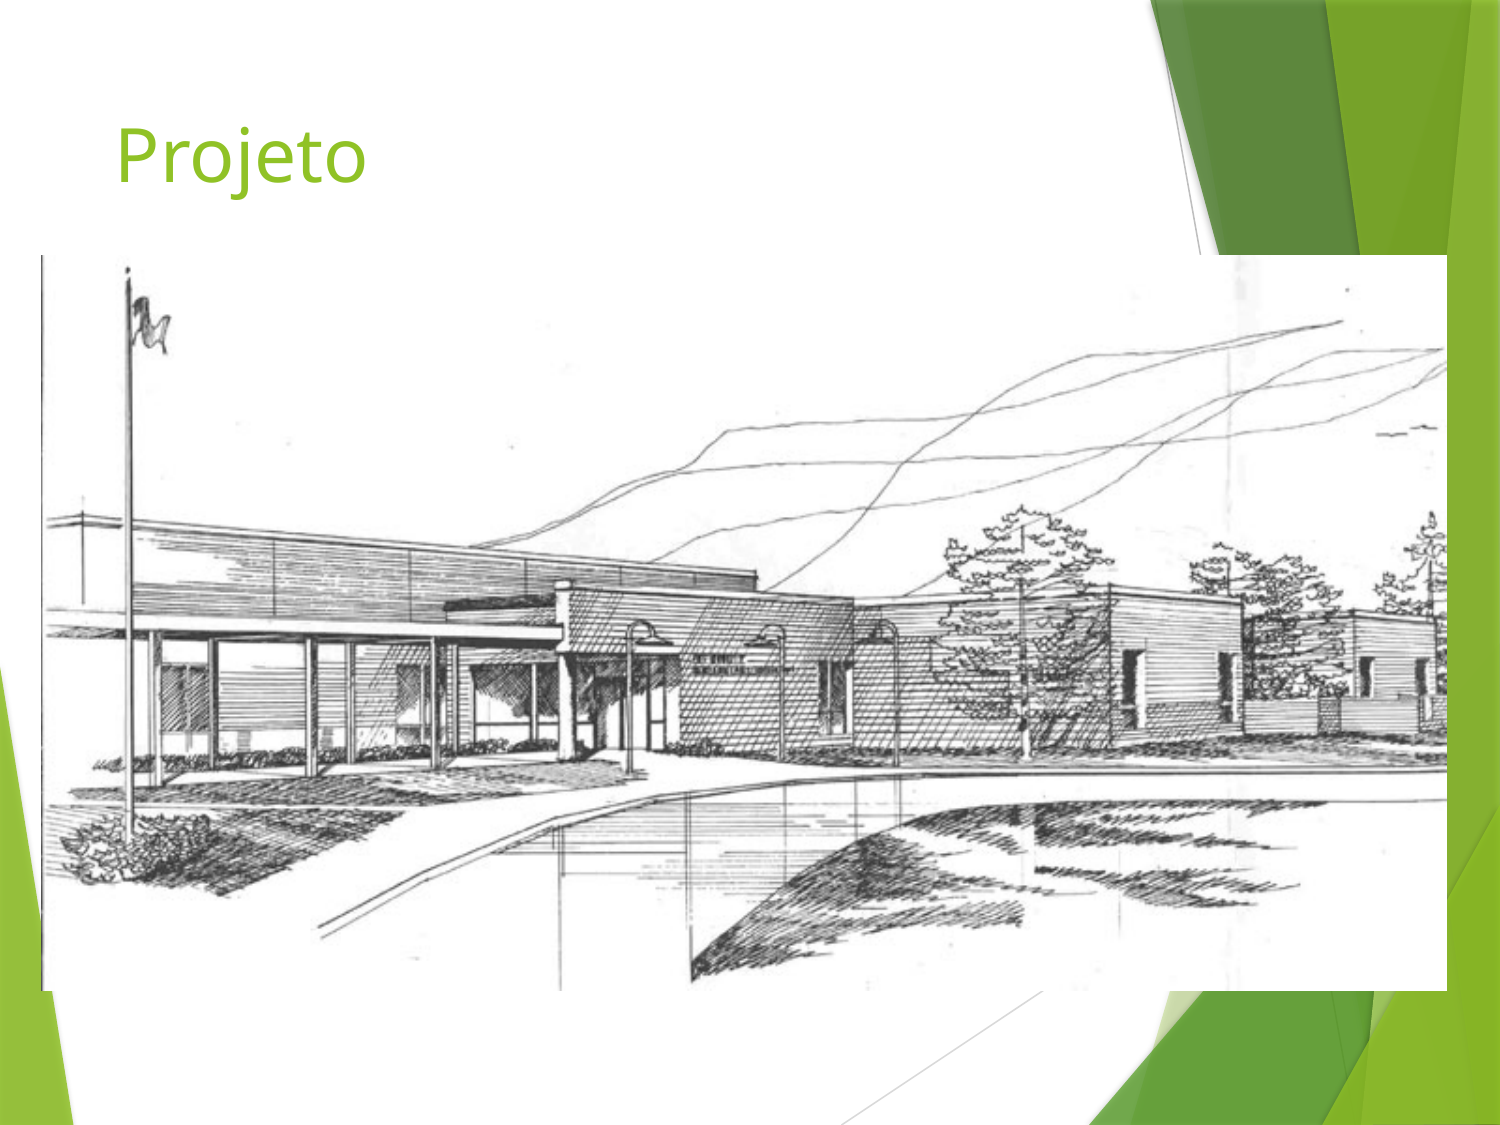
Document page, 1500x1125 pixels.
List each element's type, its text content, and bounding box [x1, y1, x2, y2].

picture [40, 254, 1448, 991]
title Projeto [99, 99, 1142, 254]
